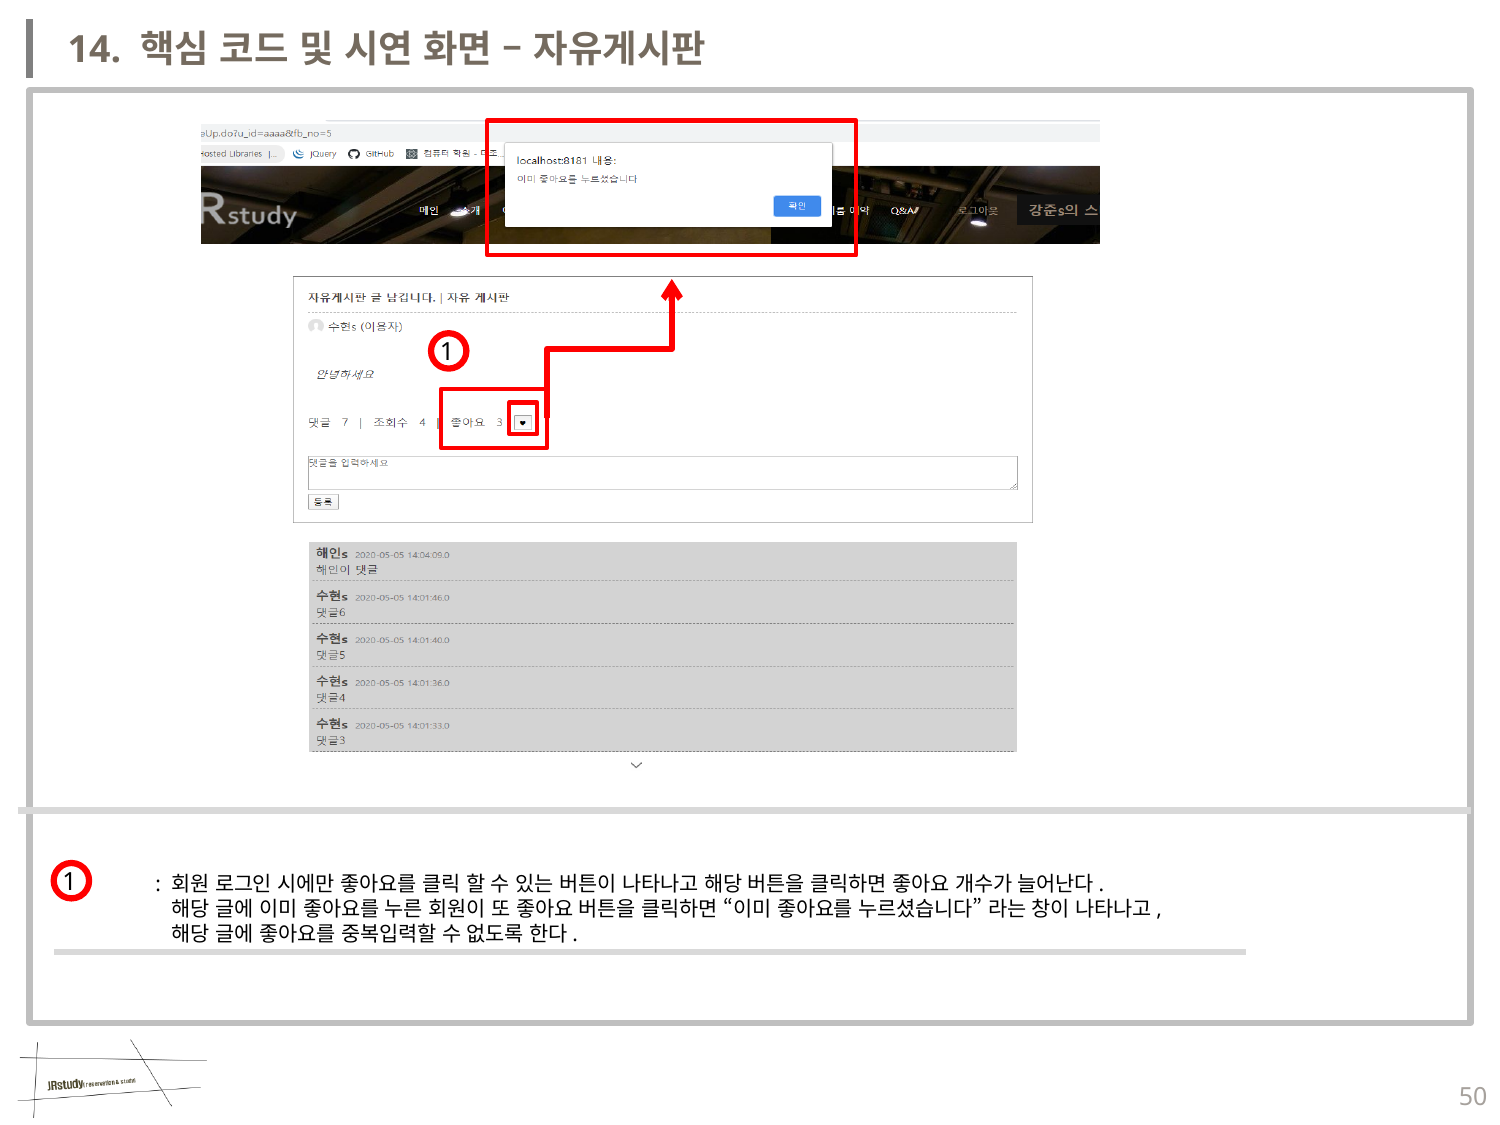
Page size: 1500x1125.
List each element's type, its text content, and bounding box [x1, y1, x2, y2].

text_box [78, 862, 92, 900]
text_box 14. 핵심 코드 및 시연 화면 – 자유게시판 [53, 17, 916, 78]
picture [201, 120, 1100, 771]
text_box 1 [53, 857, 78, 903]
text_box [27, 88, 1473, 1025]
text_box : 회원 로그인 시에만 좋아요를 클릭 할 수 있는 버튼이 나타나고 해당 버튼을 클릭하면 좋아요 개수가 늘어난다. 해당 글에 이미 좋아요를 누른 회원이 또 좋아요 버튼을 클릭하면 “이미 좋아요를 누르셨습니다” 라는 창이 나타나고, 해당 글에 좋아요를 중복입력할 수 없도록 한다. [140, 863, 1177, 951]
slide_number 50 [1152, 1067, 1500, 1125]
picture [17, 1039, 207, 1118]
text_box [539, 286, 680, 412]
